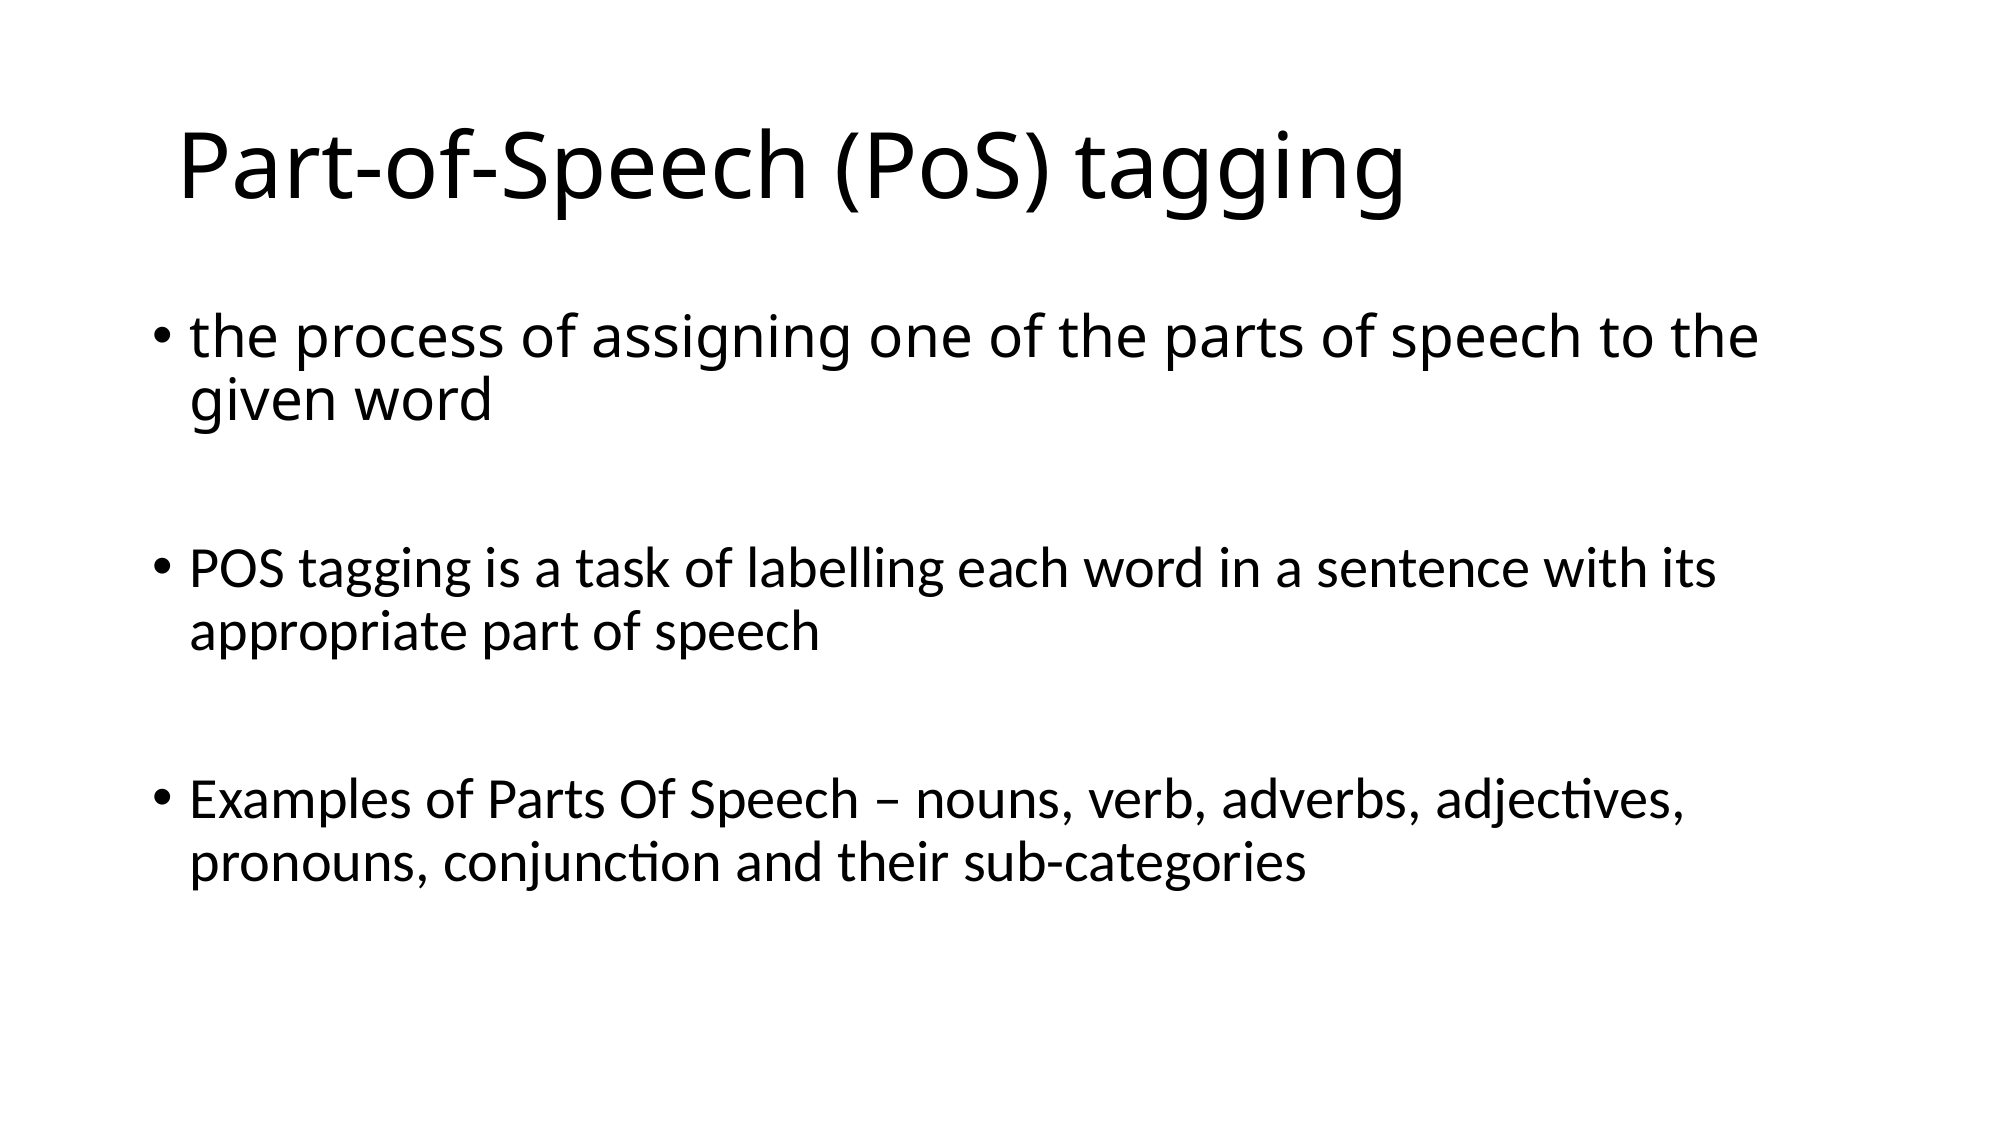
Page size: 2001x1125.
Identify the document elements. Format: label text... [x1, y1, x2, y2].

list the process of assigning one of the parts of speech to the given word POS tagging is a task of labelling each word in a sentence with its appropriate part of speech Examples of Parts Of Speech – nouns, verb, adverbs, adjectives, pronouns, conjunction and their sub-categories [137, 299, 1863, 1014]
title Part-of-Speech (PoS) tagging [137, 59, 1863, 278]
